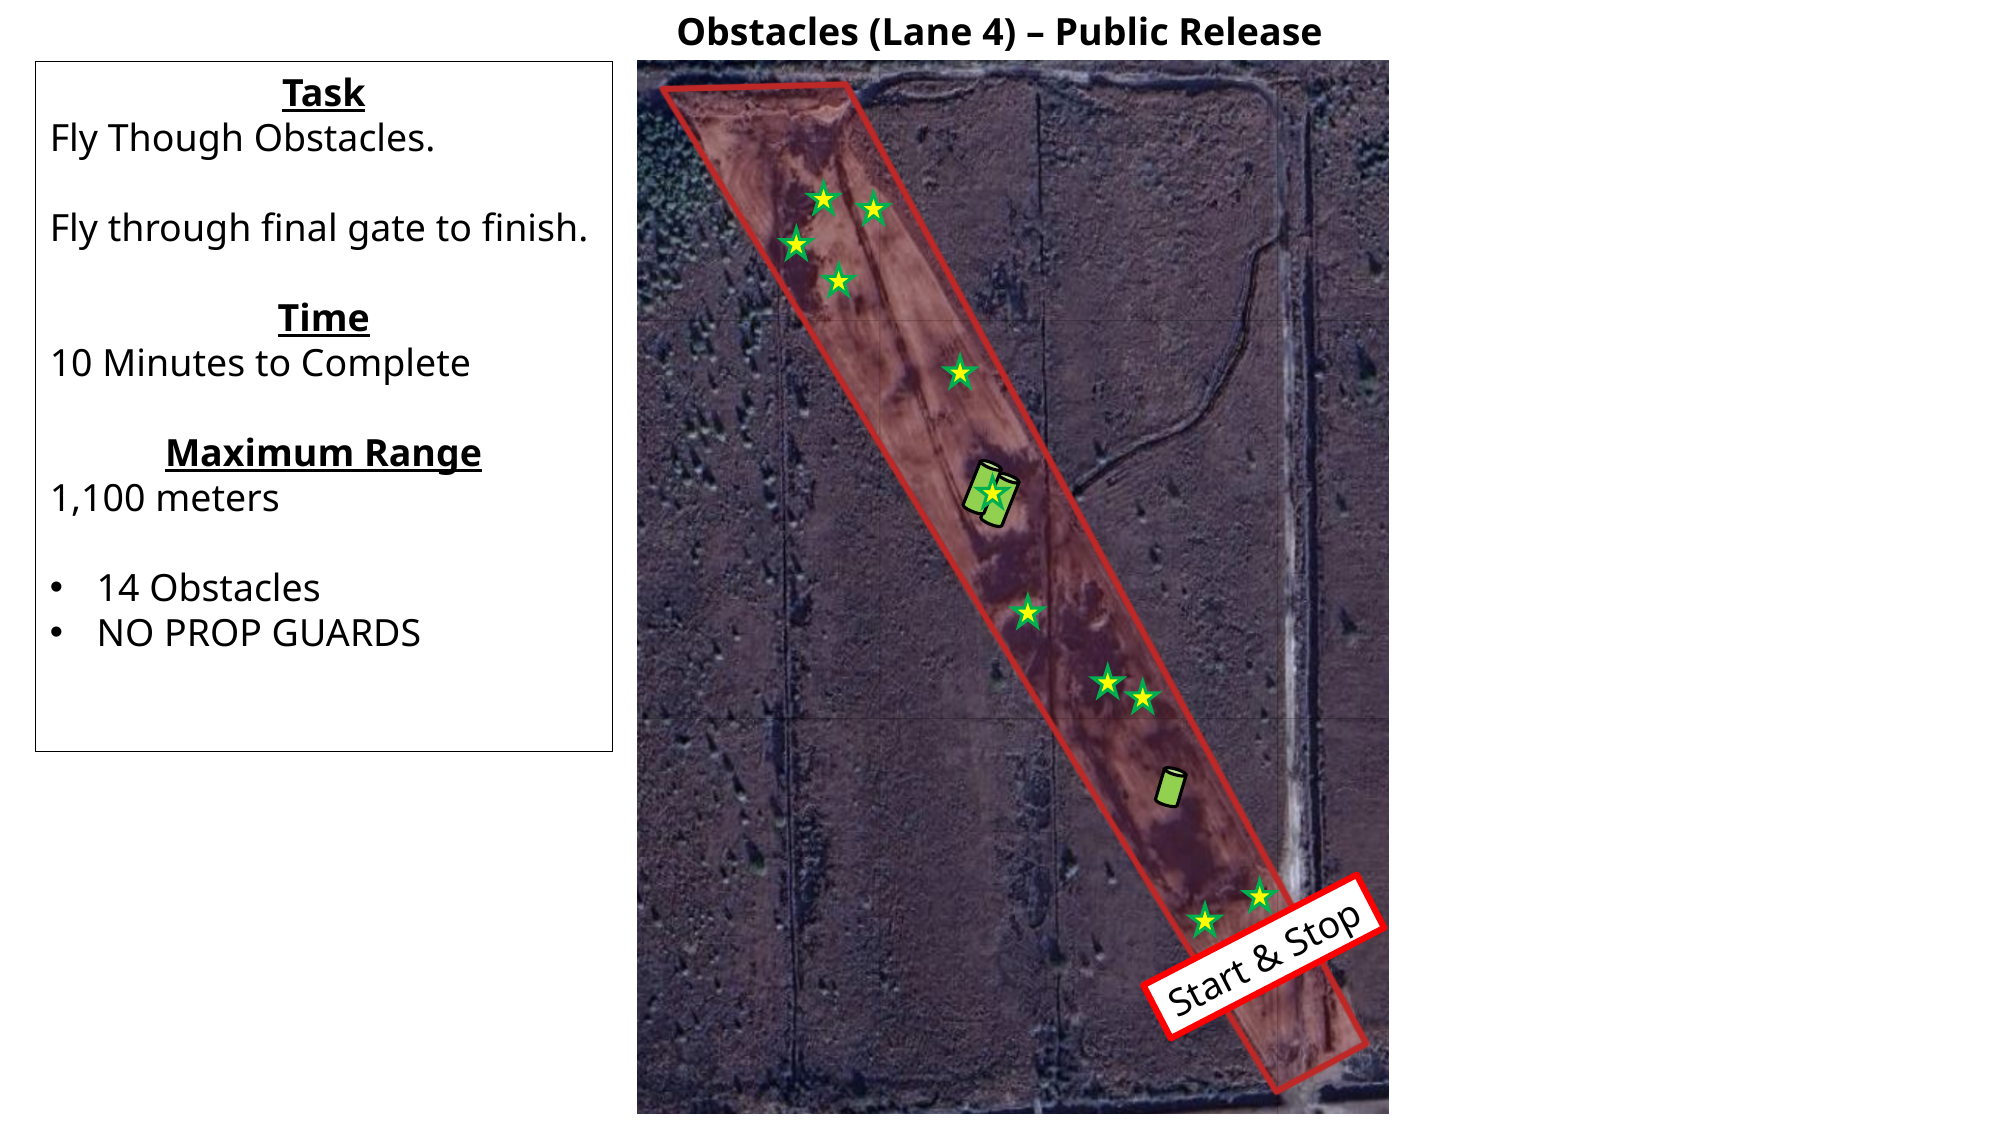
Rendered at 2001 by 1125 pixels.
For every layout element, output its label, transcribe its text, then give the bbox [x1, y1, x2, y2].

text_box Obstacles (Lane 4) – Public Release [0, 0, 2000, 60]
picture [636, 60, 1390, 1114]
text_box Task Fly Though Obstacles. Fly through final gate to finish. Time 10 Minutes to Complete Maximum Range 1,100 meters 14 Obstacles NO PROP GUARDS [35, 61, 613, 752]
